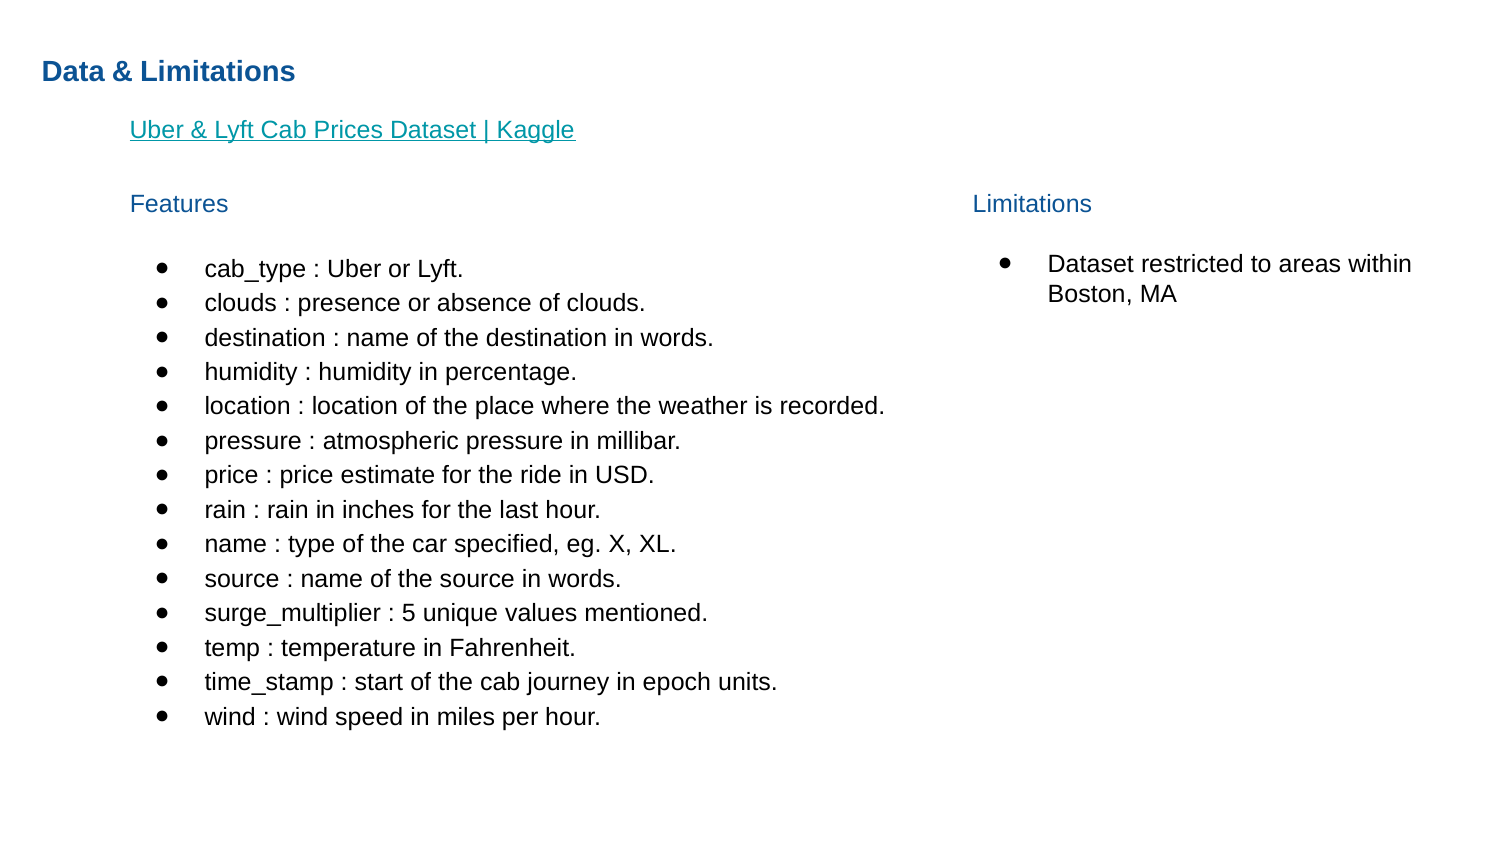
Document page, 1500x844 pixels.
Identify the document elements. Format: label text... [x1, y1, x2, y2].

text_box Features [114, 172, 715, 233]
text_box Uber & Lyft Cab Prices Dataset | Kaggle [114, 98, 1364, 159]
text_box cab_type : Uber or Lyft. clouds : presence or absence of clouds. destination : name of the destination in words. humidity : humidity in percentage. location : location of the place where the weather is recorded. pressure : atmospheric pressure in millibar. price : price estimate for the ride in USD. rain : rain in inches for the last hour. name : type of the car specified, eg. X, XL. source : name of the source in words. surge_multiplier : 5 unique values mentioned. temp : temperature in Fahrenheit. time_stamp : start of the cab journey in epoch units. wind : wind speed in miles per hour. [114, 232, 1431, 745]
text_box Data & Limitations [26, 32, 1343, 103]
text_box Limitations Dataset restricted to areas within Boston, MA [957, 172, 1471, 322]
